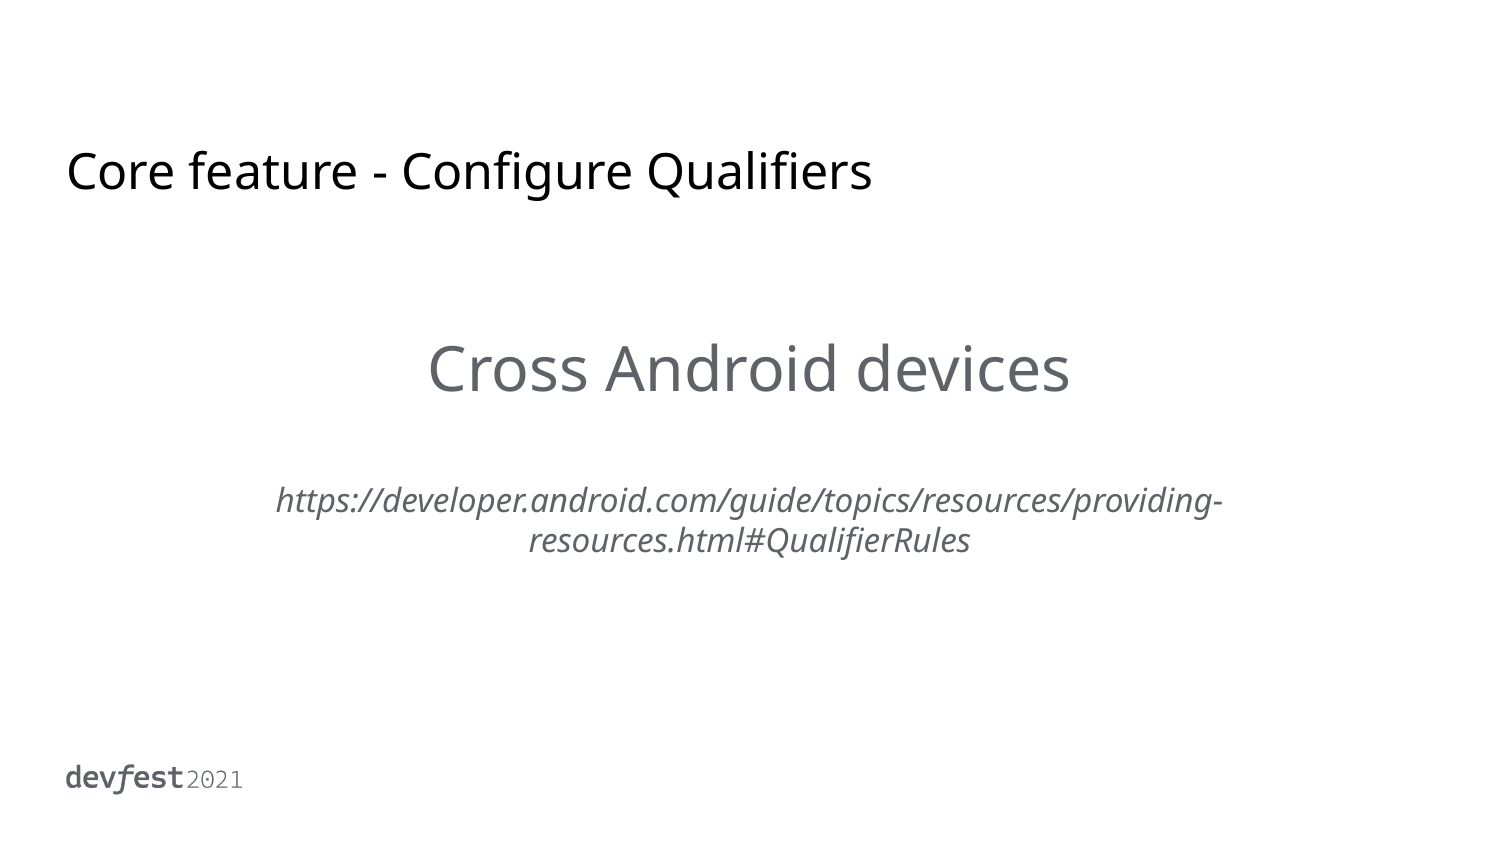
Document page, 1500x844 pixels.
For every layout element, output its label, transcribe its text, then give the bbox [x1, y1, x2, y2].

title Core feature - Configure Qualifiers [51, 91, 1365, 216]
text_box Cross Android devices https://developer.android.com/guide/topics/resources/providing-resources.html#QualifierRules [51, 313, 1449, 574]
picture [65, 761, 243, 797]
